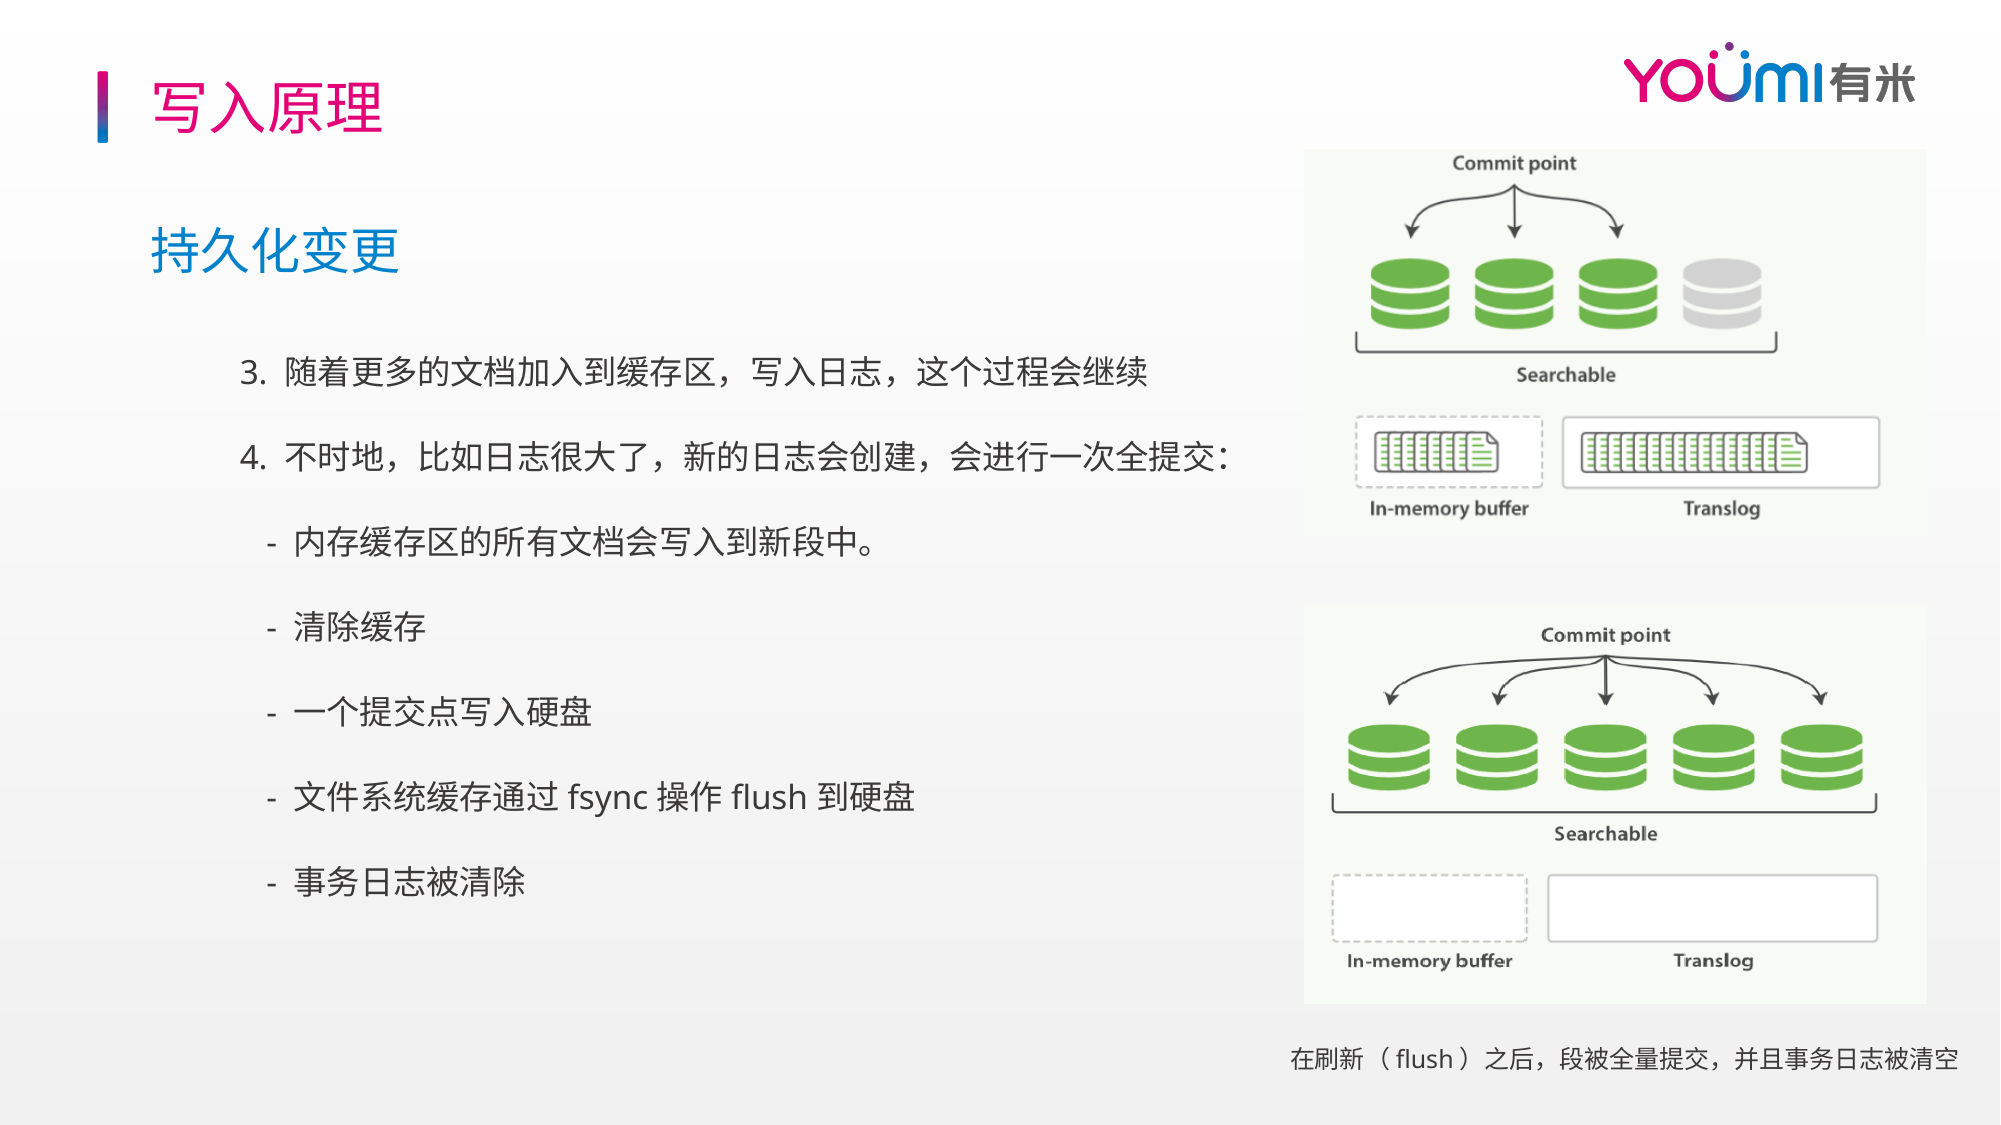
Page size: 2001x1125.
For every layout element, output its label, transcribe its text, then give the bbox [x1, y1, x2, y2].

picture [1304, 605, 1927, 1004]
text_box 在刷新（flush）之后，段被全量提交，并且事务日志被清空 [1275, 1021, 2000, 1082]
picture [1304, 149, 1927, 536]
text_box 持久化变更 [135, 212, 894, 288]
text_box 写入原理 [135, 64, 658, 149]
picture [66, 72, 138, 143]
text_box 3. 随着更多的文档加入到缓存区，写入日志，这个过程会继续 4. 不时地，比如日志很大了，新的日志会创建，会进行一次全提交： - 内存缓存区的所有文档会写入到新段中。 - 清除缓存 - 一个提交点写入硬盘 - 文件系统缓存通过fsync操作flush到硬盘 - 事务日志被清除 [225, 259, 1775, 993]
picture [1624, 42, 1915, 102]
